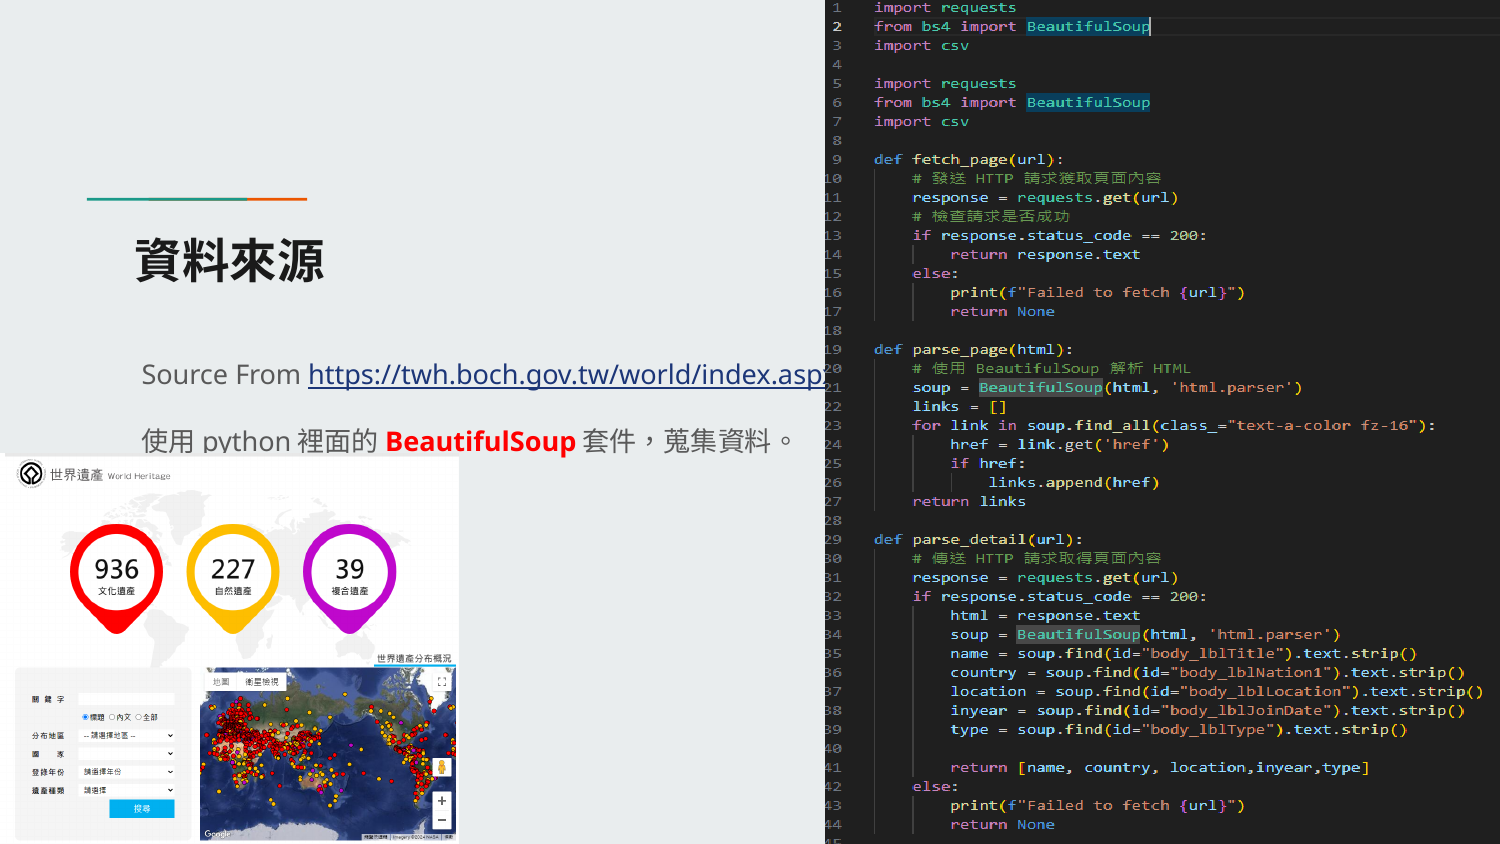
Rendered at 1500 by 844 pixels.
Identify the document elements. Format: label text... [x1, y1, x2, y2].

picture [825, 0, 1500, 844]
picture [0, 453, 459, 844]
title 資料來源 [119, 216, 820, 305]
list Source From https://twh.boch.gov.tw/world/index.aspx 使用python裡面的BeautifulSoup套件，蒐集資料。 [126, 337, 820, 709]
